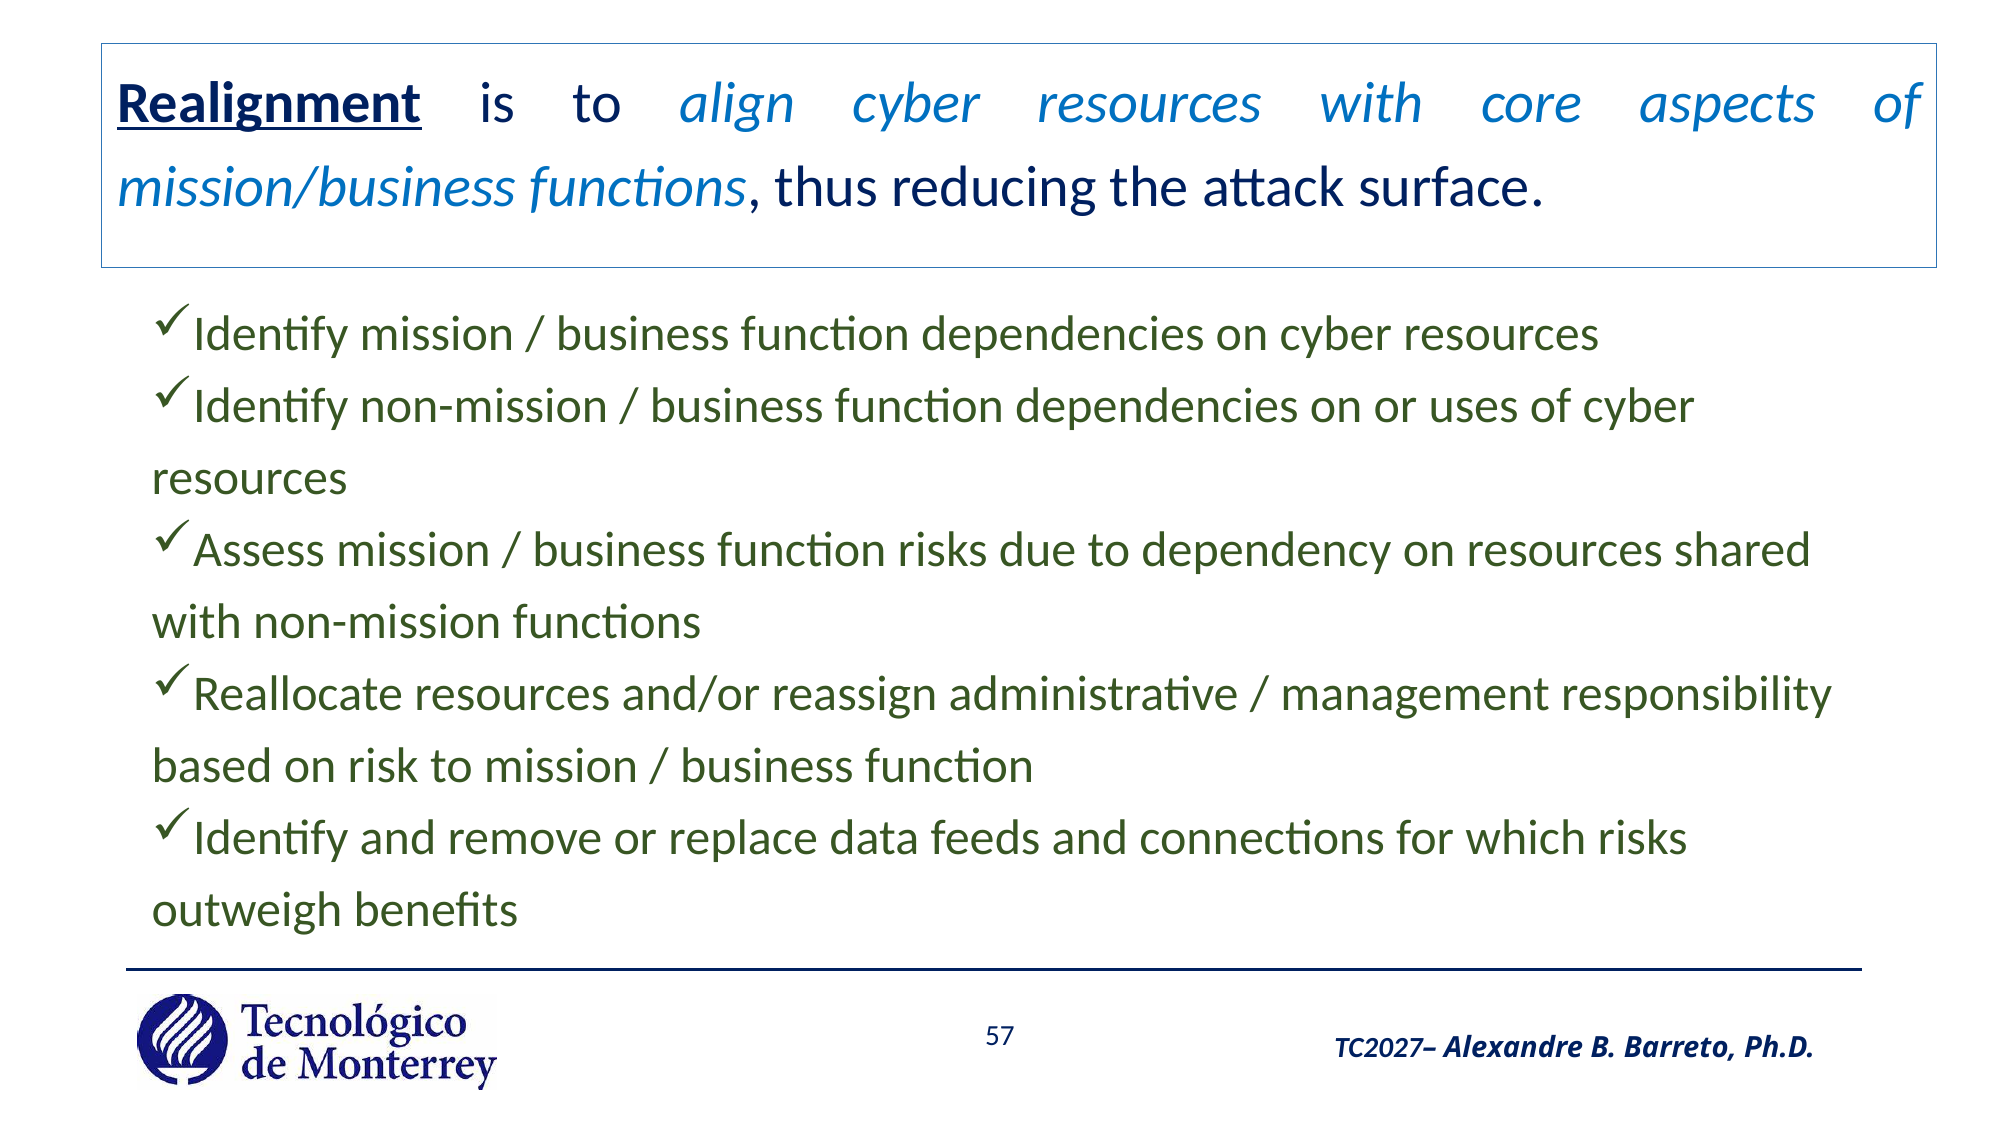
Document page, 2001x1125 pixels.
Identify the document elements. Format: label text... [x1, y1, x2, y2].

list Realignment is to align cyber resources with core aspects of mission/business functions, thus reducing the attack surface. [101, 43, 1937, 268]
picture [137, 994, 497, 1090]
text_box Identify mission / business function dependencies on cyber resources Identify non-mission / business function dependencies on or uses of cyber resources Assess mission / business function risks due to dependency on resources shared with non-mission functions Reallocate resources and/or reassign administrative / management responsibility based on risk to mission / business function Identify and remove or replace data feeds and connections for which risks outweigh benefits [136, 281, 1903, 944]
